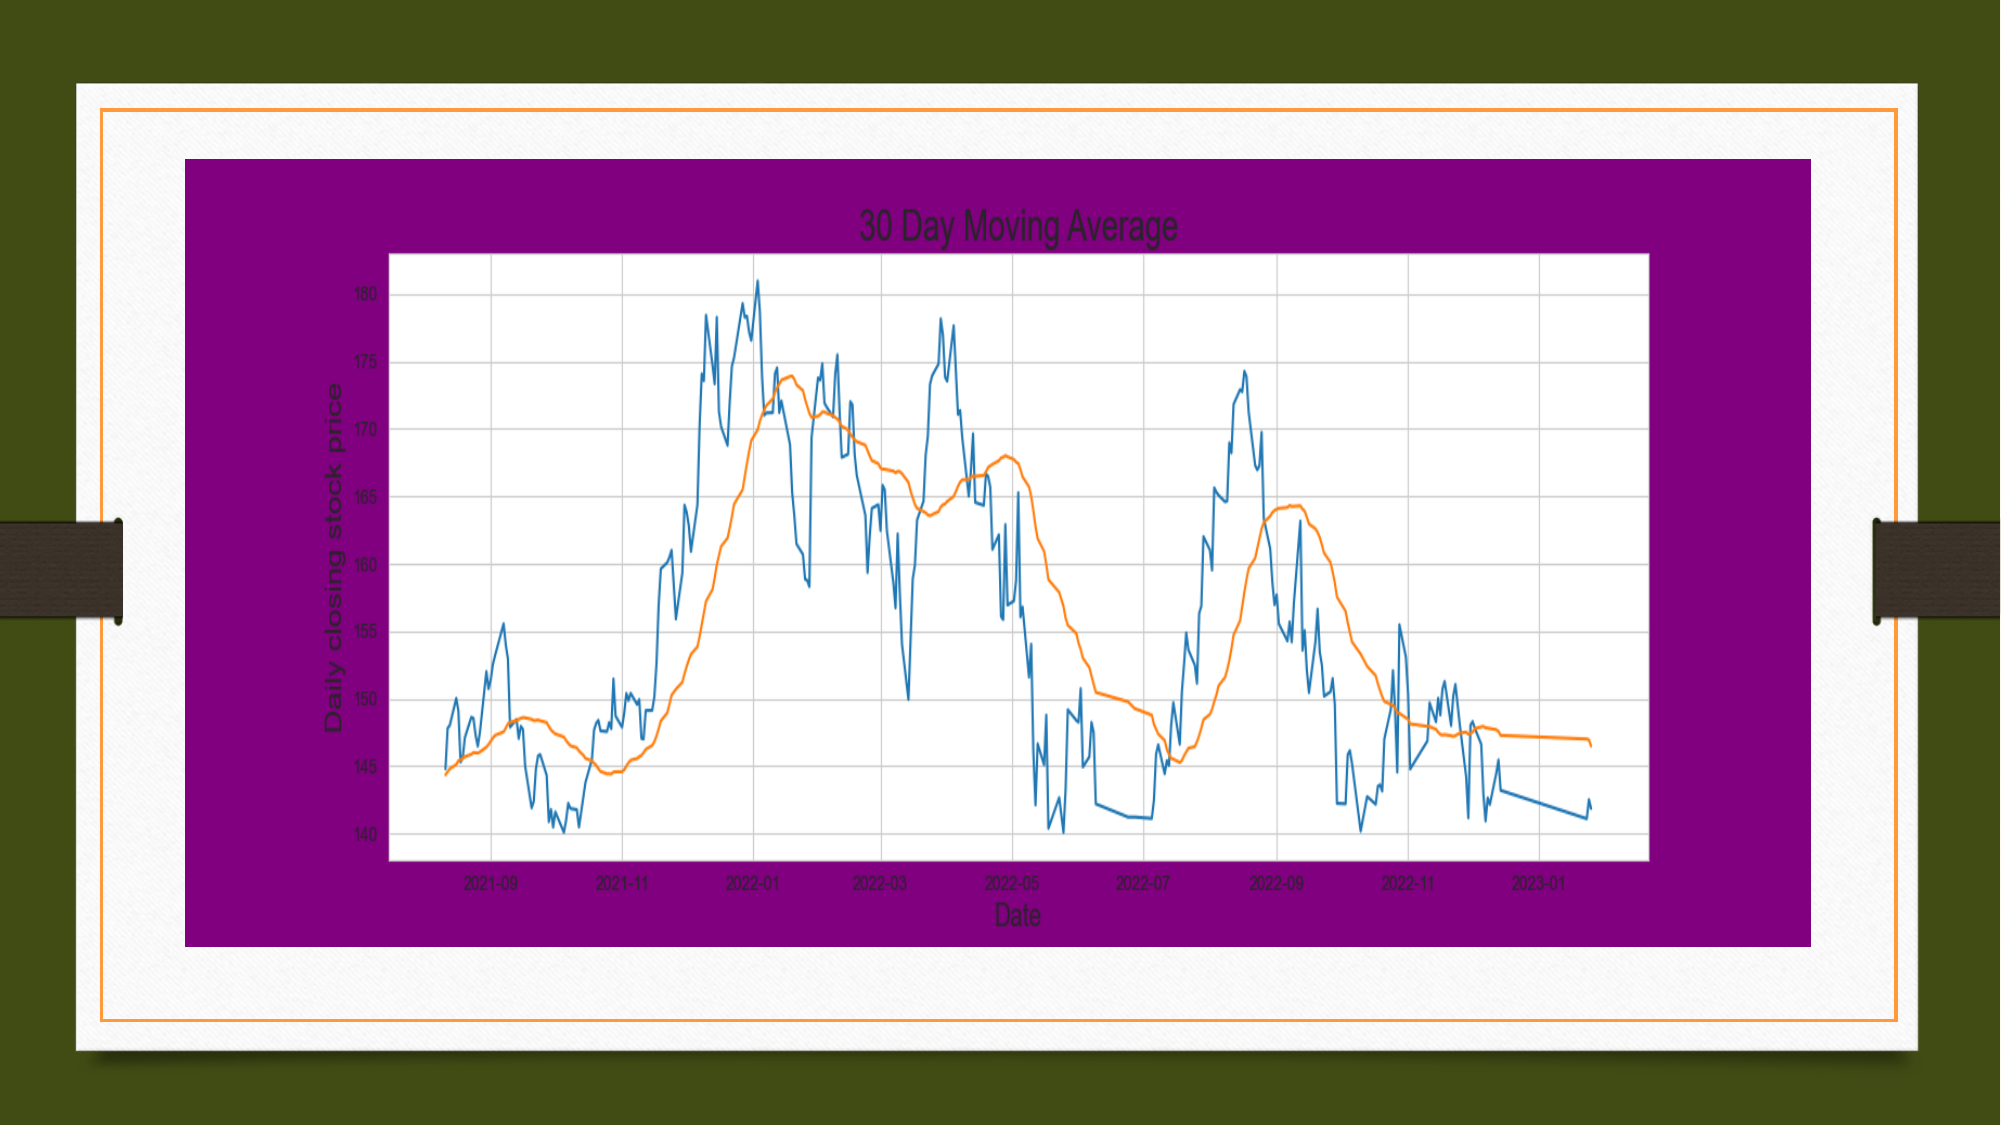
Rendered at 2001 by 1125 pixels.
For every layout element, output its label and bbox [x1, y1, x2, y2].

text_box [0, 0, 2000, 520]
picture [0, 0, 2001, 1125]
